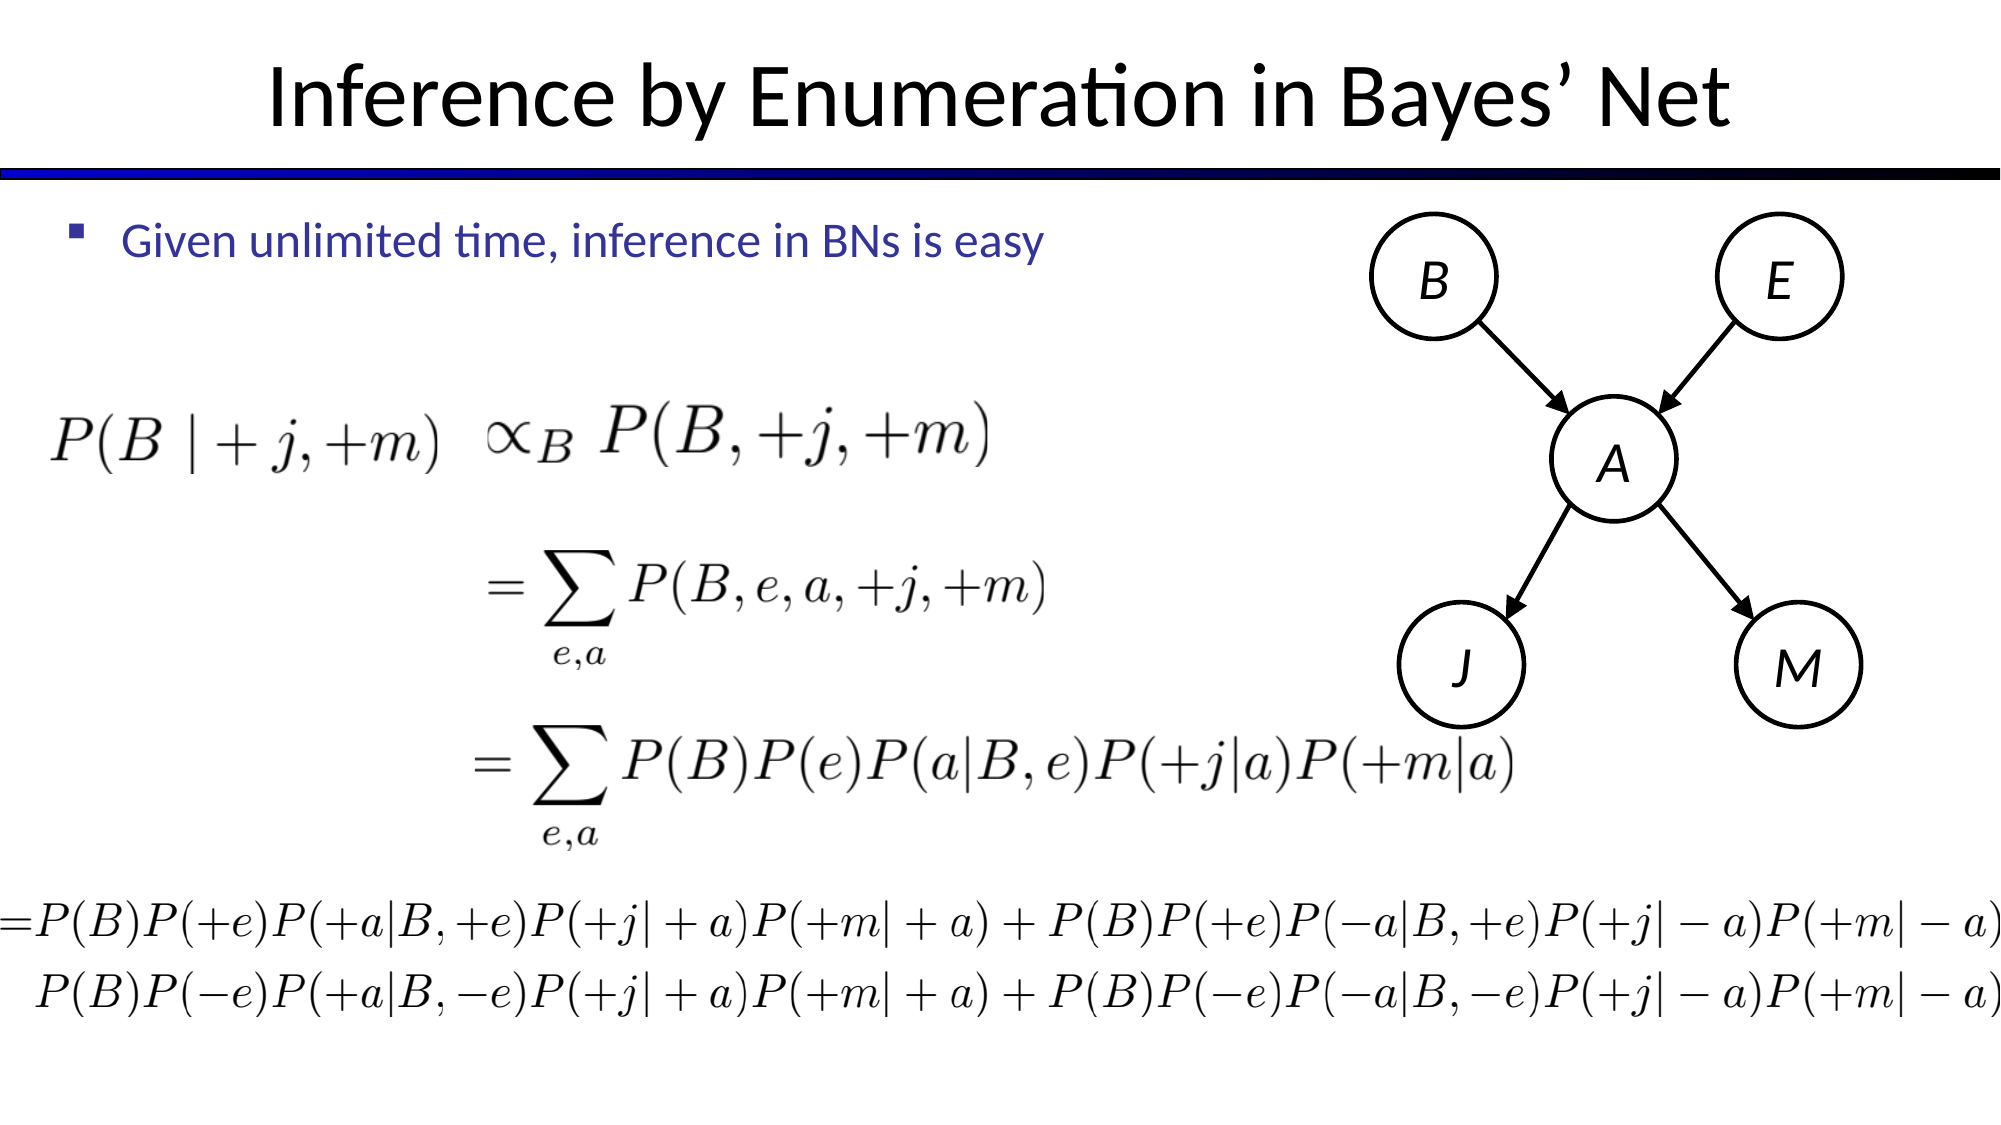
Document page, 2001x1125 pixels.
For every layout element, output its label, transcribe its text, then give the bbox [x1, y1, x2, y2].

text_box M [1736, 602, 1862, 728]
text_box B [1371, 213, 1497, 339]
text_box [1657, 320, 1736, 415]
list Given unlimited time, inference in BNs is easy [49, 199, 1263, 899]
title Inference by Enumeration in Bayes’ Net [0, 0, 2000, 184]
text_box J [1398, 602, 1524, 723]
text_box E [1717, 213, 1843, 339]
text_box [1658, 503, 1755, 621]
picture [49, 412, 438, 474]
picture [487, 399, 988, 467]
picture [474, 724, 1513, 851]
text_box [1505, 503, 1571, 621]
text_box A [1551, 396, 1677, 522]
picture [487, 549, 1044, 670]
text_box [1477, 320, 1570, 415]
picture [0, 899, 2000, 1017]
